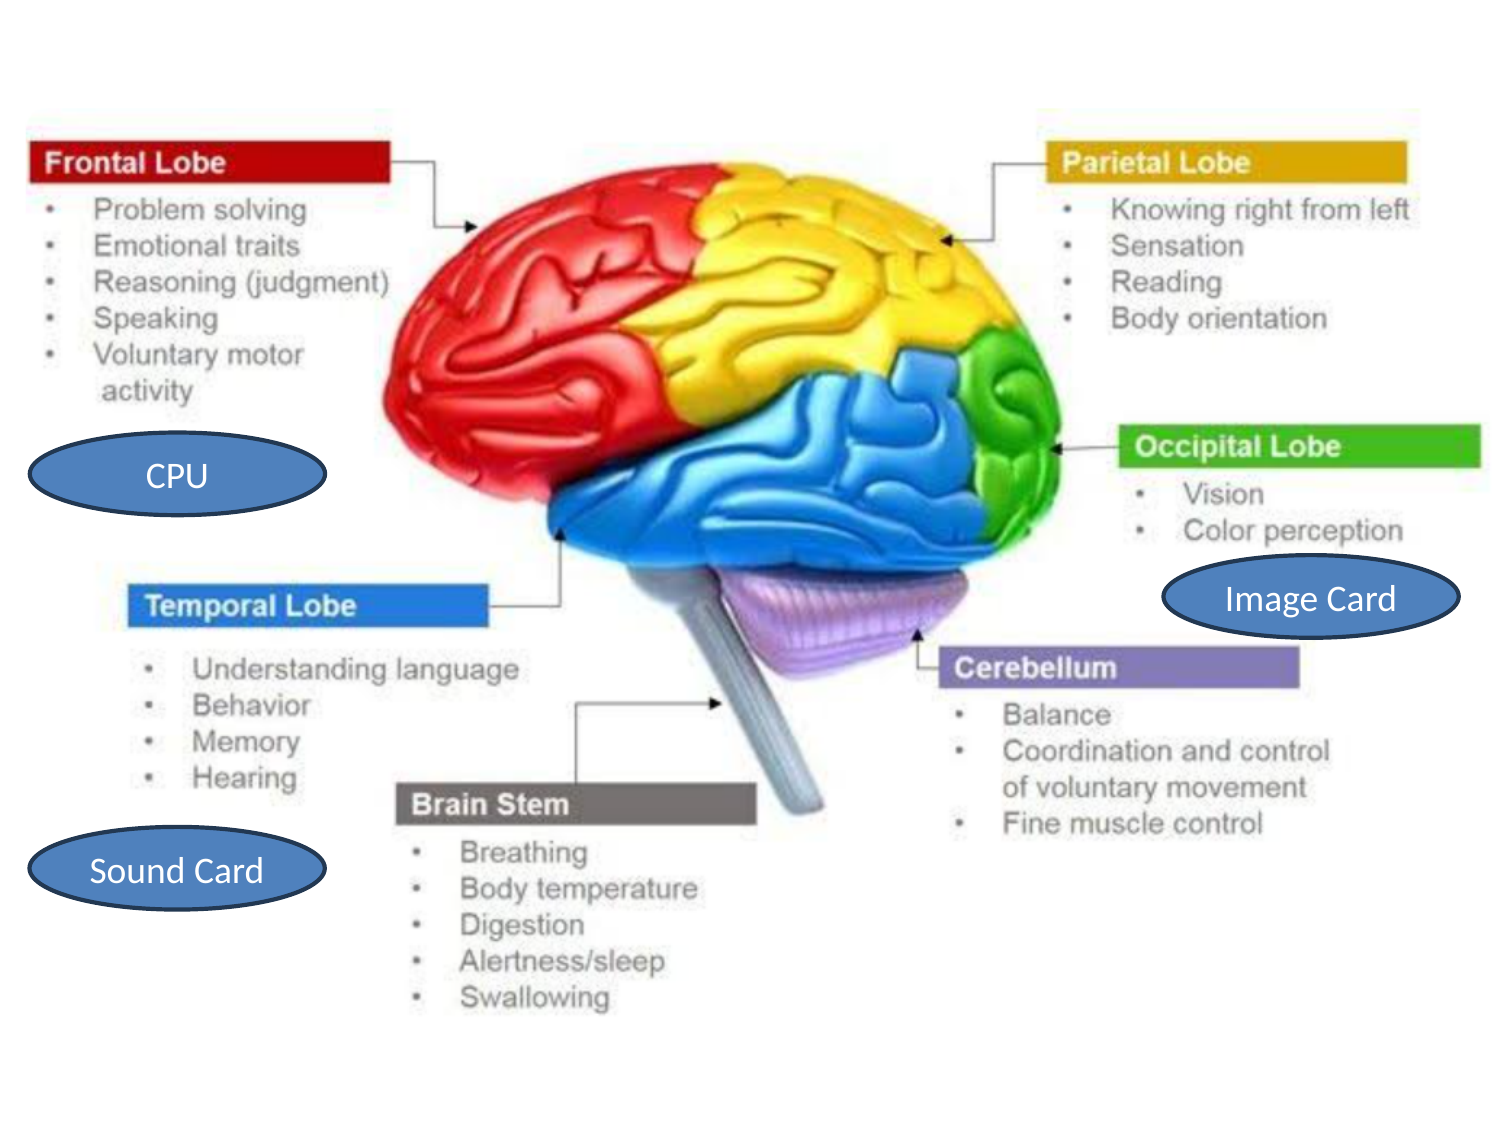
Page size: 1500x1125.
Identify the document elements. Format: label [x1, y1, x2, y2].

picture [0, 94, 1500, 1031]
